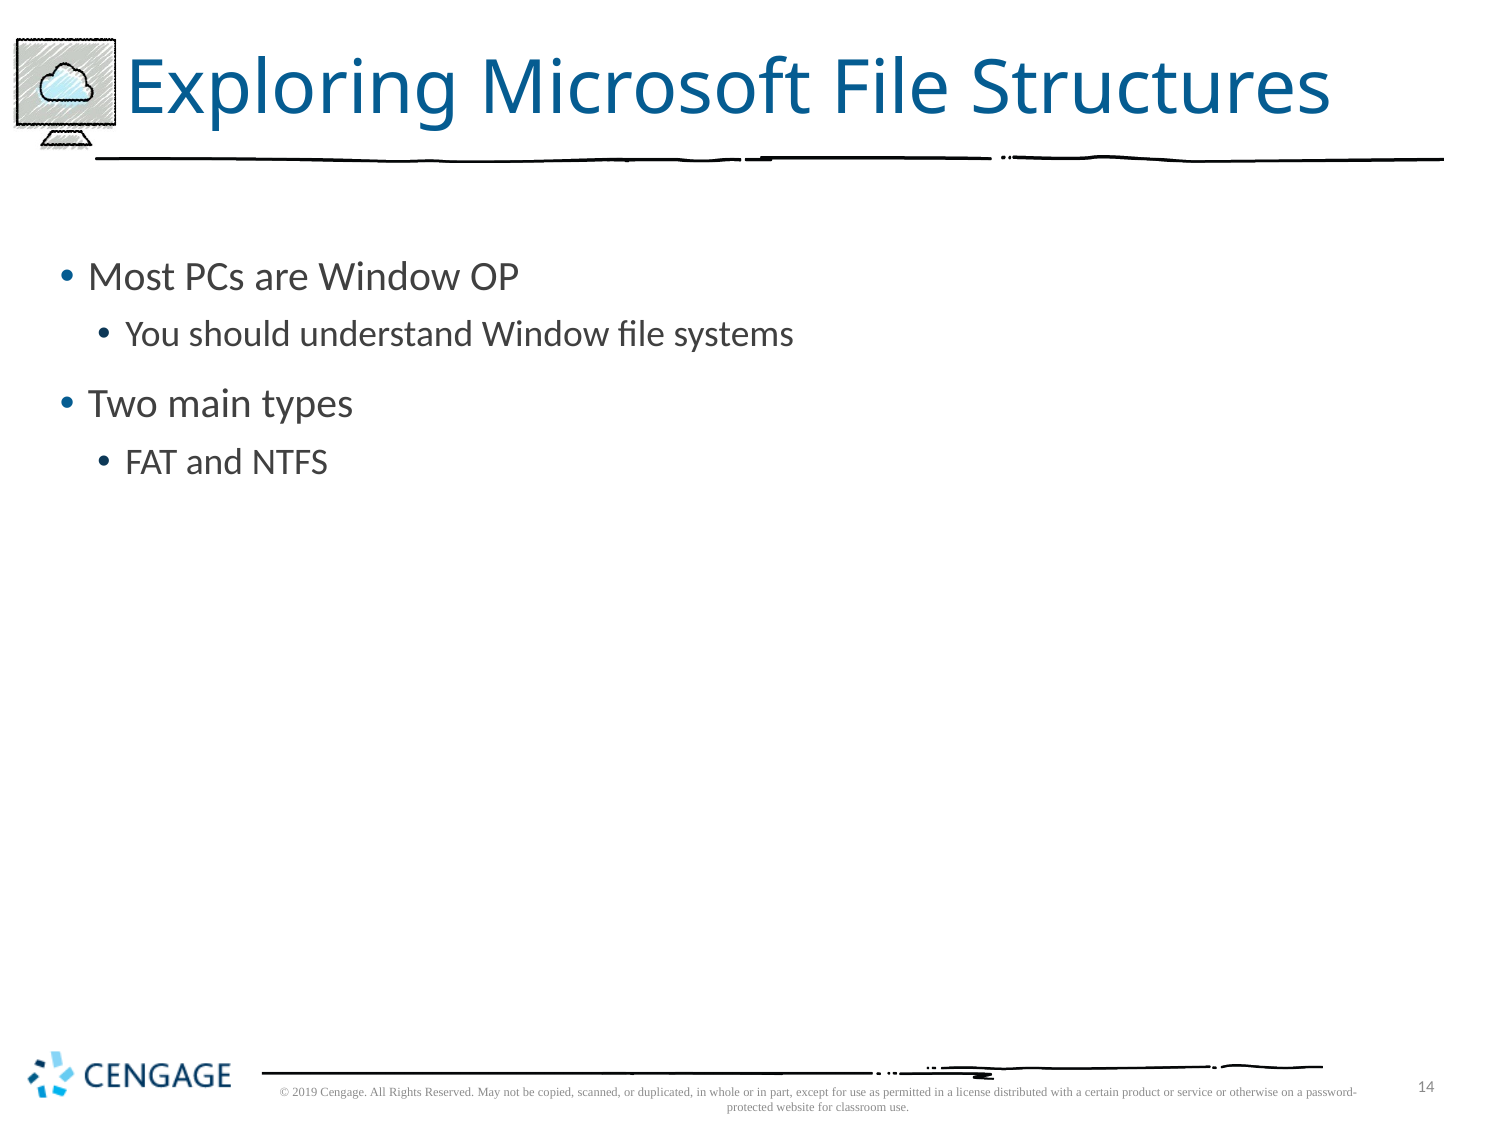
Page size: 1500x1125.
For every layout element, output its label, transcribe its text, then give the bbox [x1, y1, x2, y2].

title Exploring Microsoft File Structures [125, 51, 1442, 131]
picture [261, 1064, 1323, 1079]
picture [7, 1037, 244, 1111]
list Most PCs are Window OP You should understand Window file systems Two main types FAT and NTFS [59, 252, 1441, 486]
picture [12, 36, 117, 151]
footer © 2019 Cengage. All Rights Reserved. May not be copied, scanned, or duplicated, in whole or in part, except for use as permitted in a license distributed with a certain product or service or otherwise on a password-protected website for classroom use. [261, 1079, 1375, 1120]
picture [95, 155, 1444, 163]
